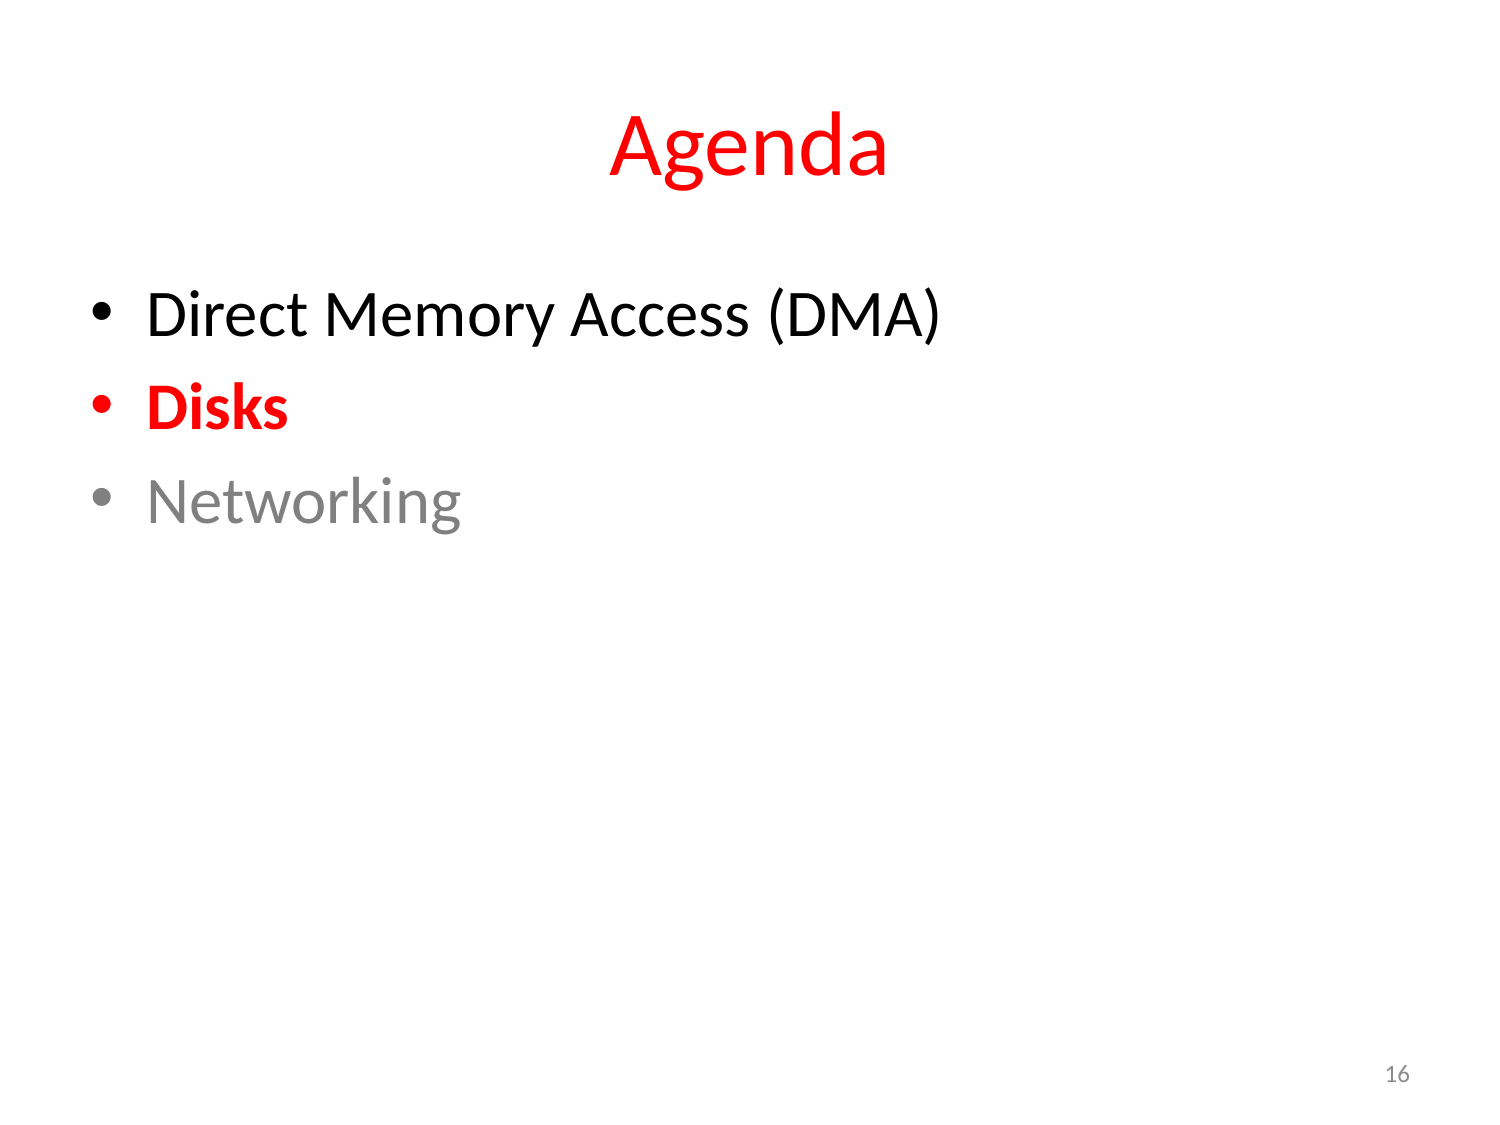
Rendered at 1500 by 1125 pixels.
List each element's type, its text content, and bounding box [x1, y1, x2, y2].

title Agenda [75, 45, 1425, 233]
slide_number 16 [1074, 1042, 1425, 1103]
list Direct Memory Access (DMA) Disks Networking [75, 262, 1425, 1005]
